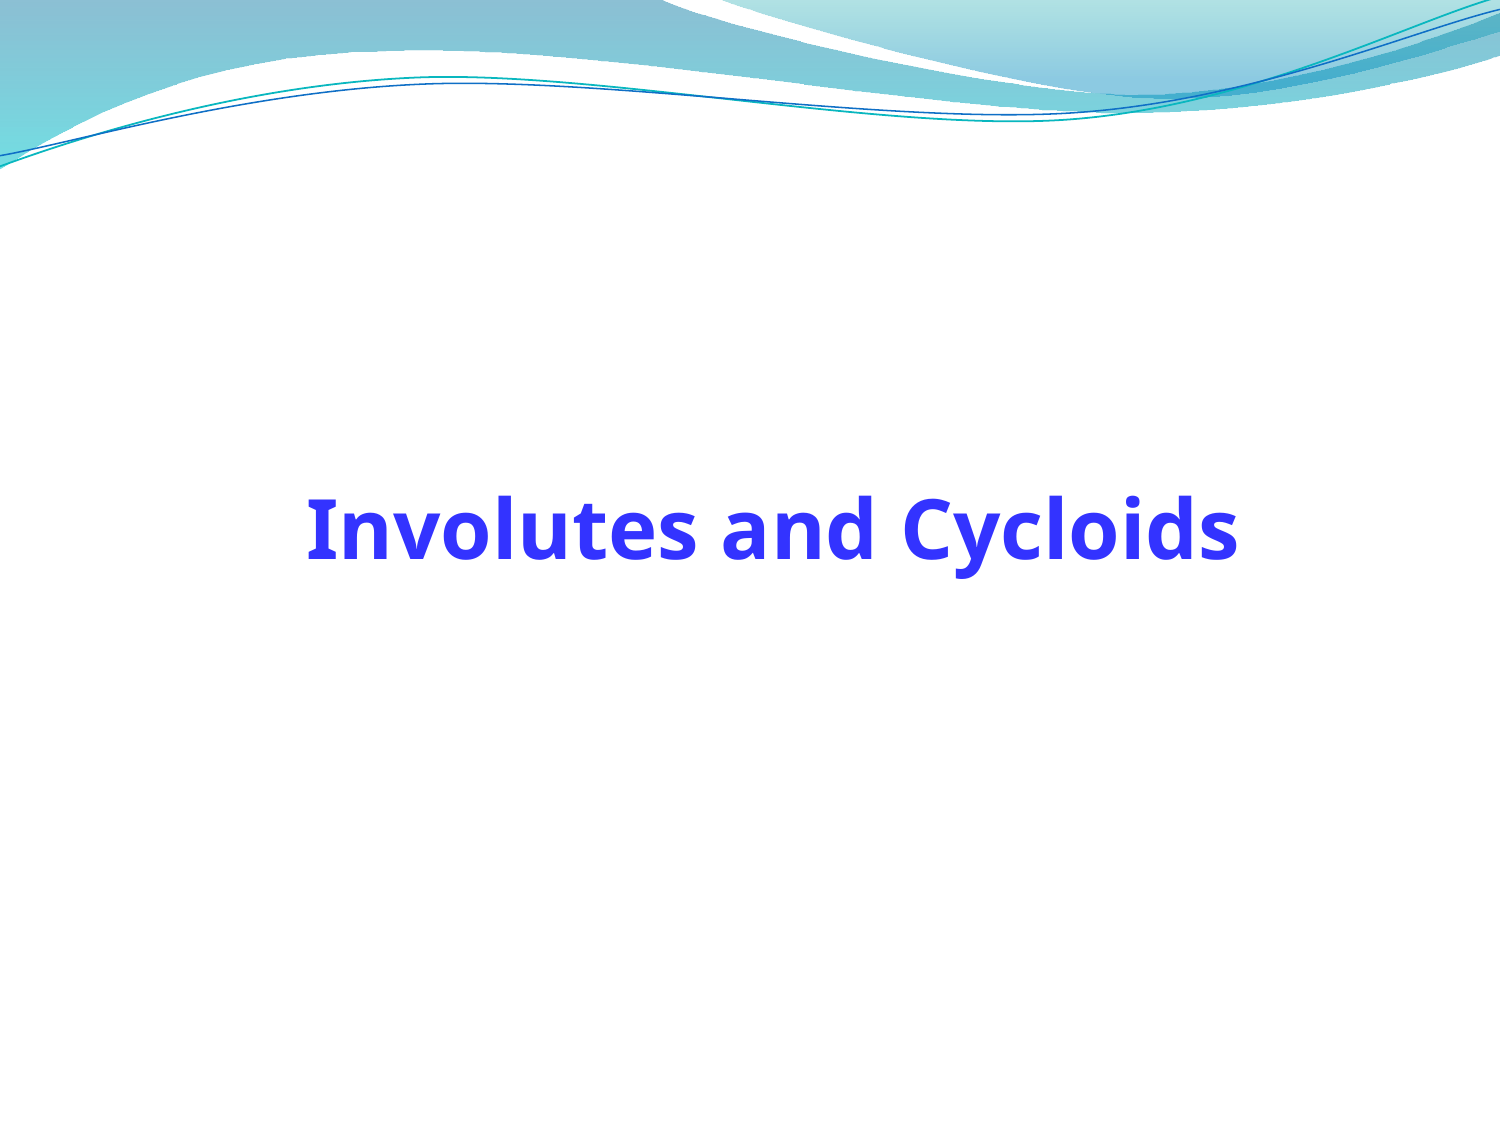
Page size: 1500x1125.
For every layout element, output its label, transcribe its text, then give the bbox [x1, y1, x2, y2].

title Involutes and Cycloids [56, 387, 1495, 577]
